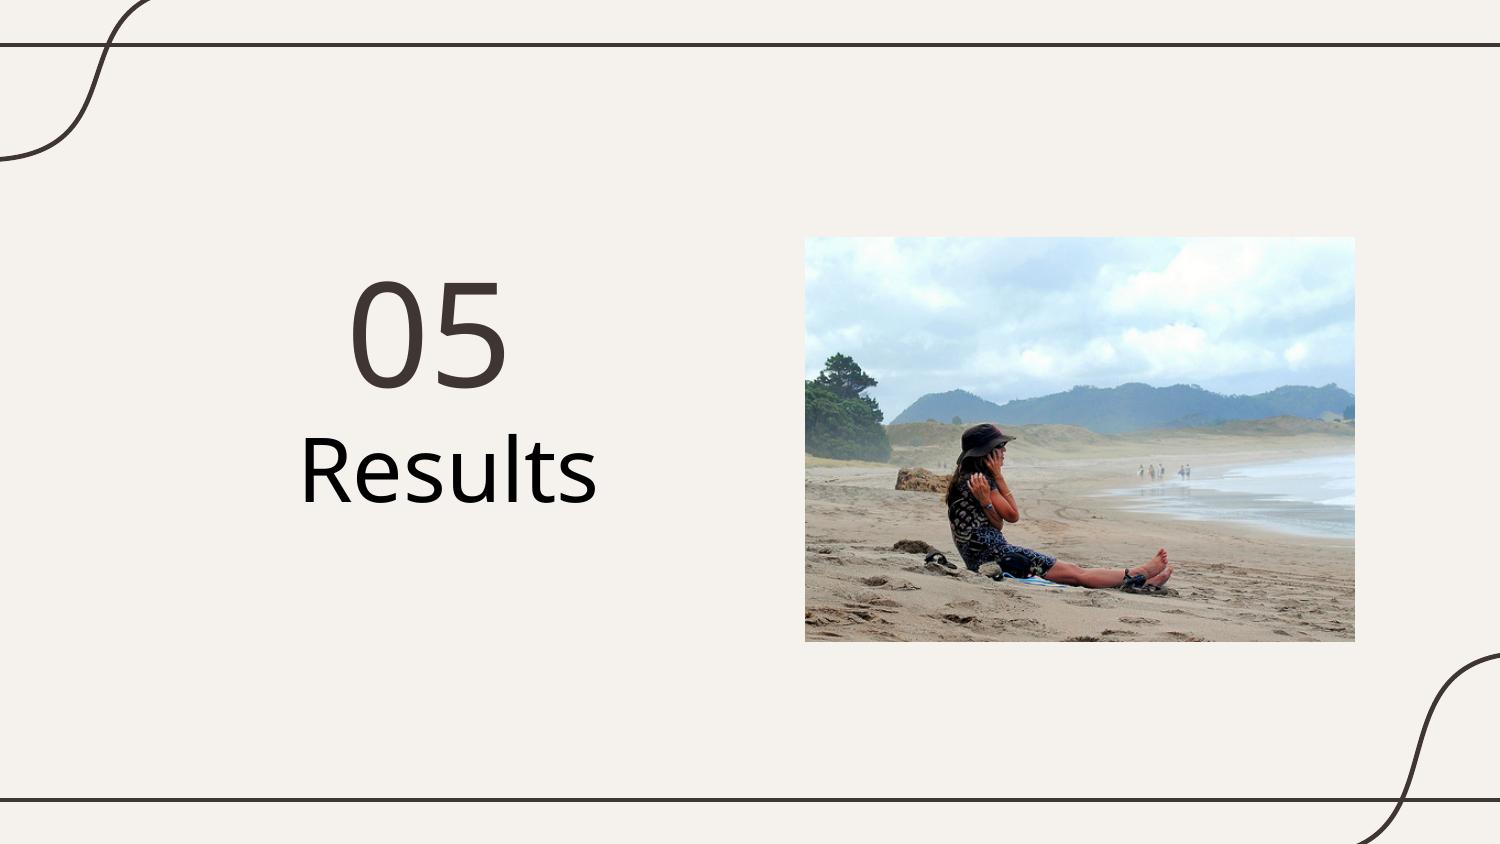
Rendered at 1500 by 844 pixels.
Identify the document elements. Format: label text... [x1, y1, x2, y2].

picture [805, 237, 1355, 642]
title Results [20, 397, 877, 664]
title 05 [331, 226, 602, 387]
